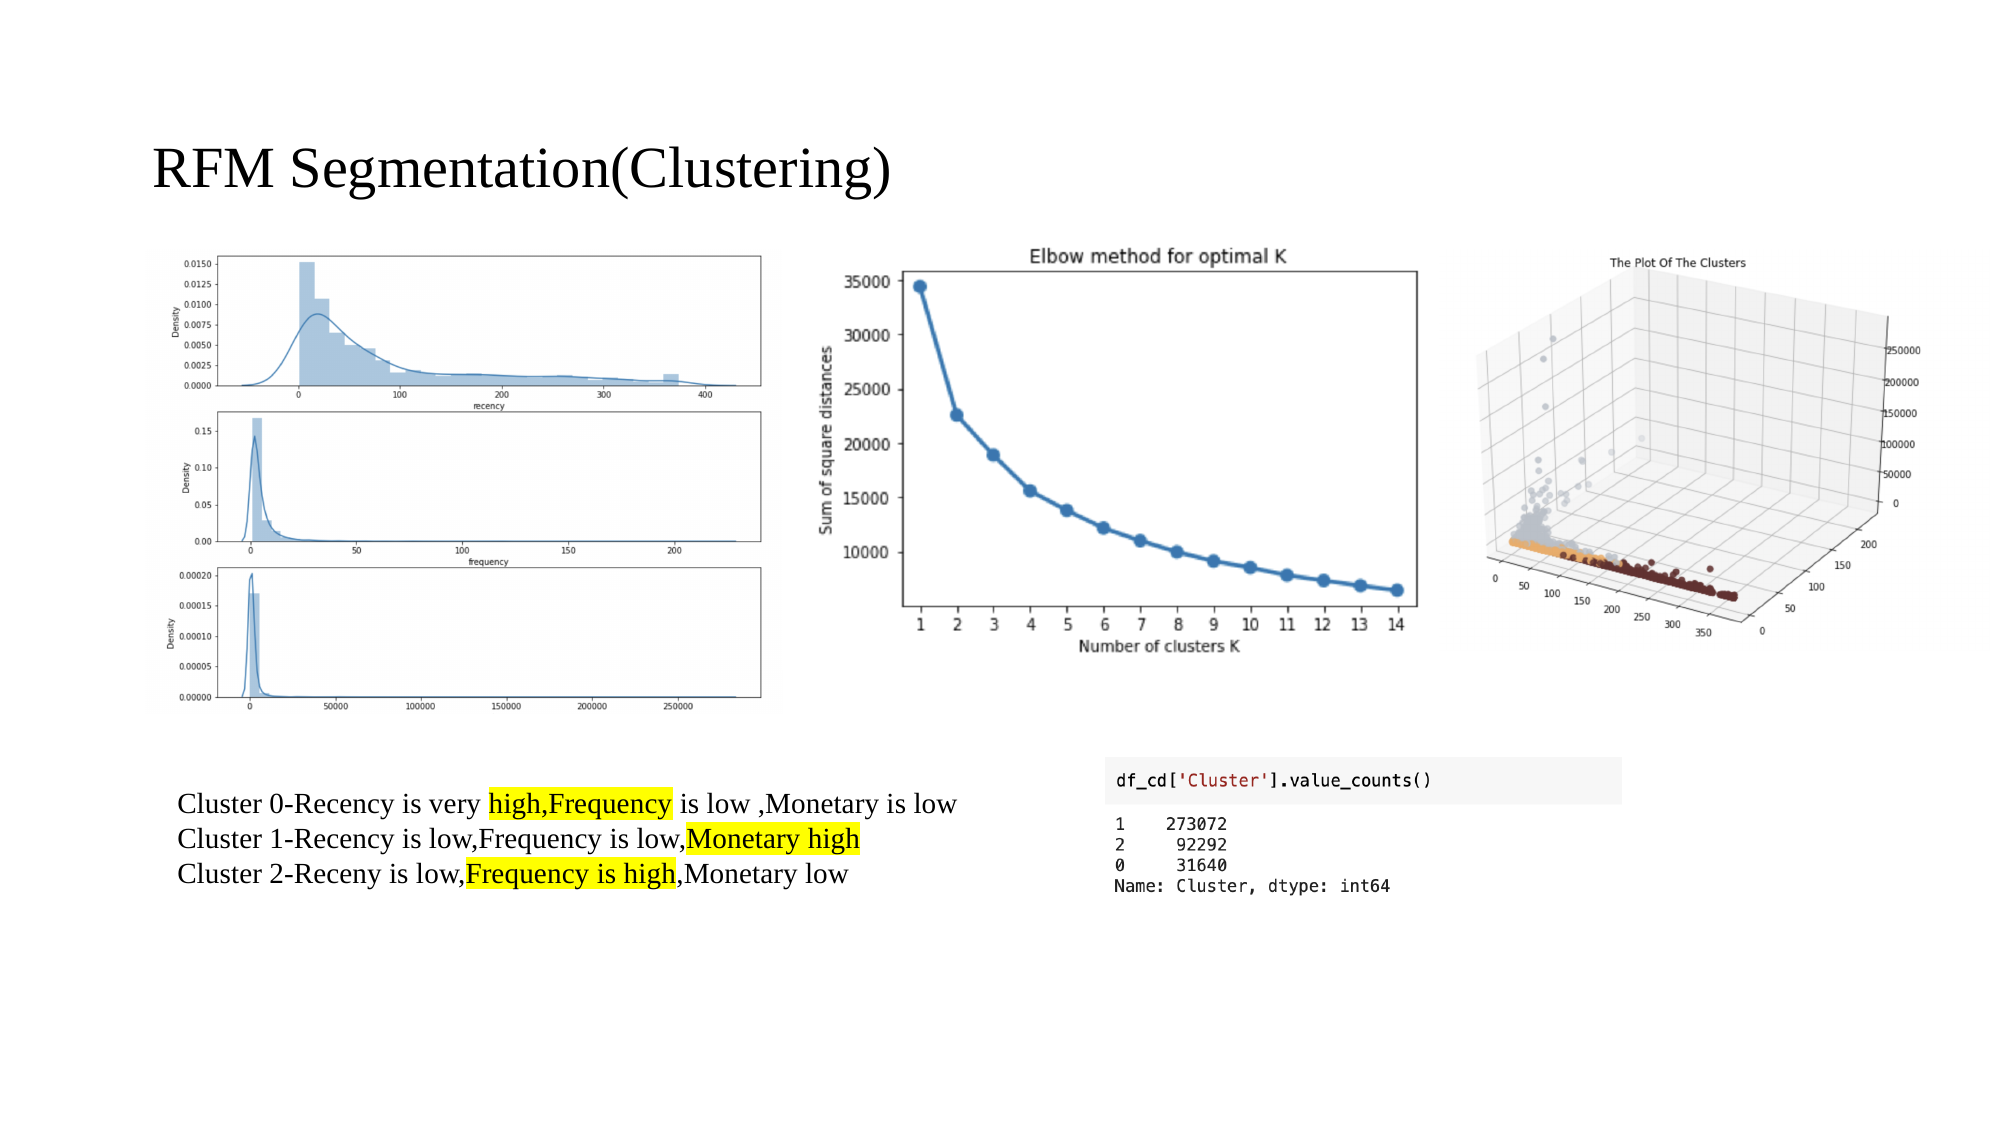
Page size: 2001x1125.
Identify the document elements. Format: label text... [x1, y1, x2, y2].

picture [782, 232, 1990, 670]
picture [1105, 757, 1622, 906]
text_box Cluster 0-Recency is very high,Frequency is low ,Monetary is low Cluster 1-Recency is low,Frequency is low,Monetary high Cluster 2-Receny is low,Frequency is high,Monetary low [162, 776, 1105, 897]
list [145, 249, 783, 714]
title RFM Segmentation(Clustering) [137, 59, 1863, 278]
